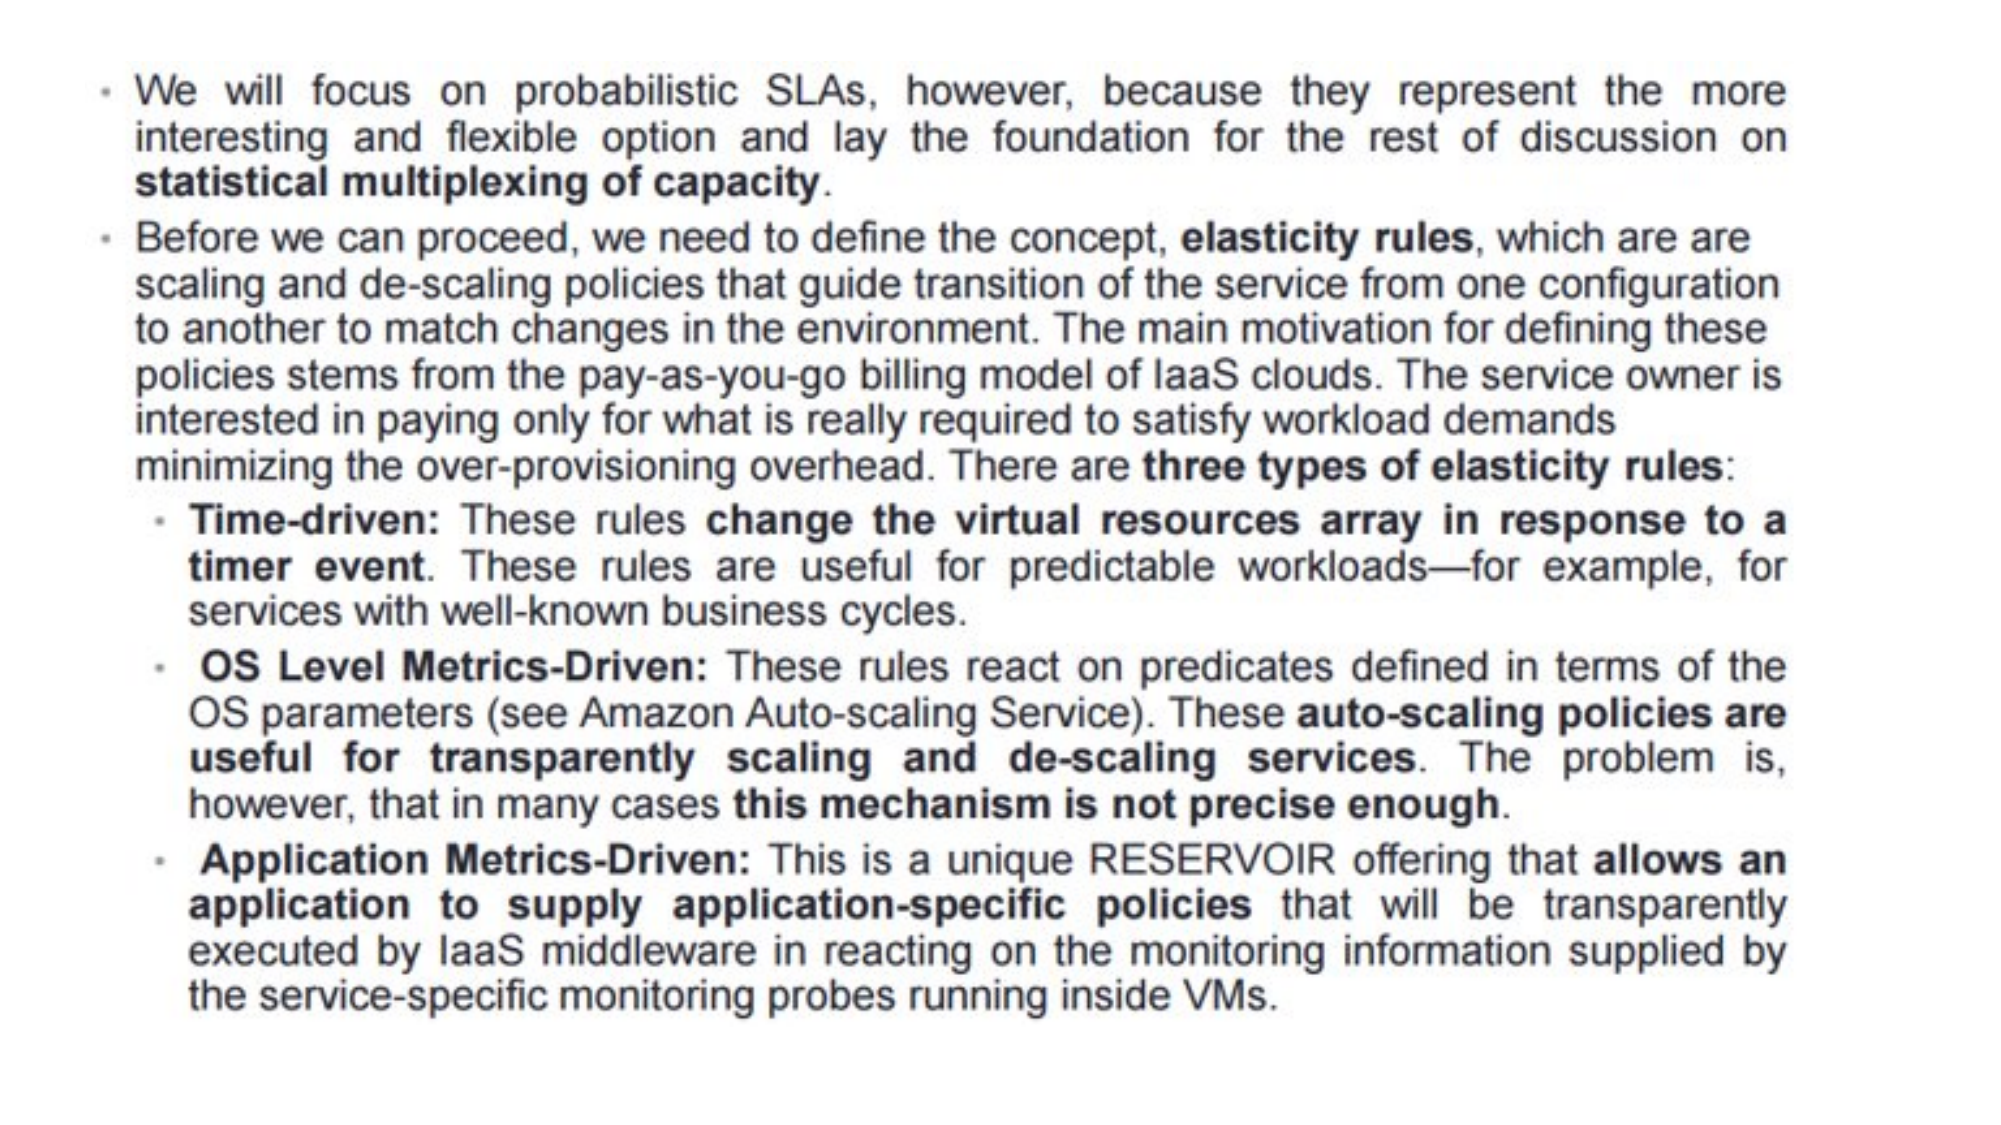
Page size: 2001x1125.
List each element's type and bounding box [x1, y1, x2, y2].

picture [85, 61, 1807, 1027]
